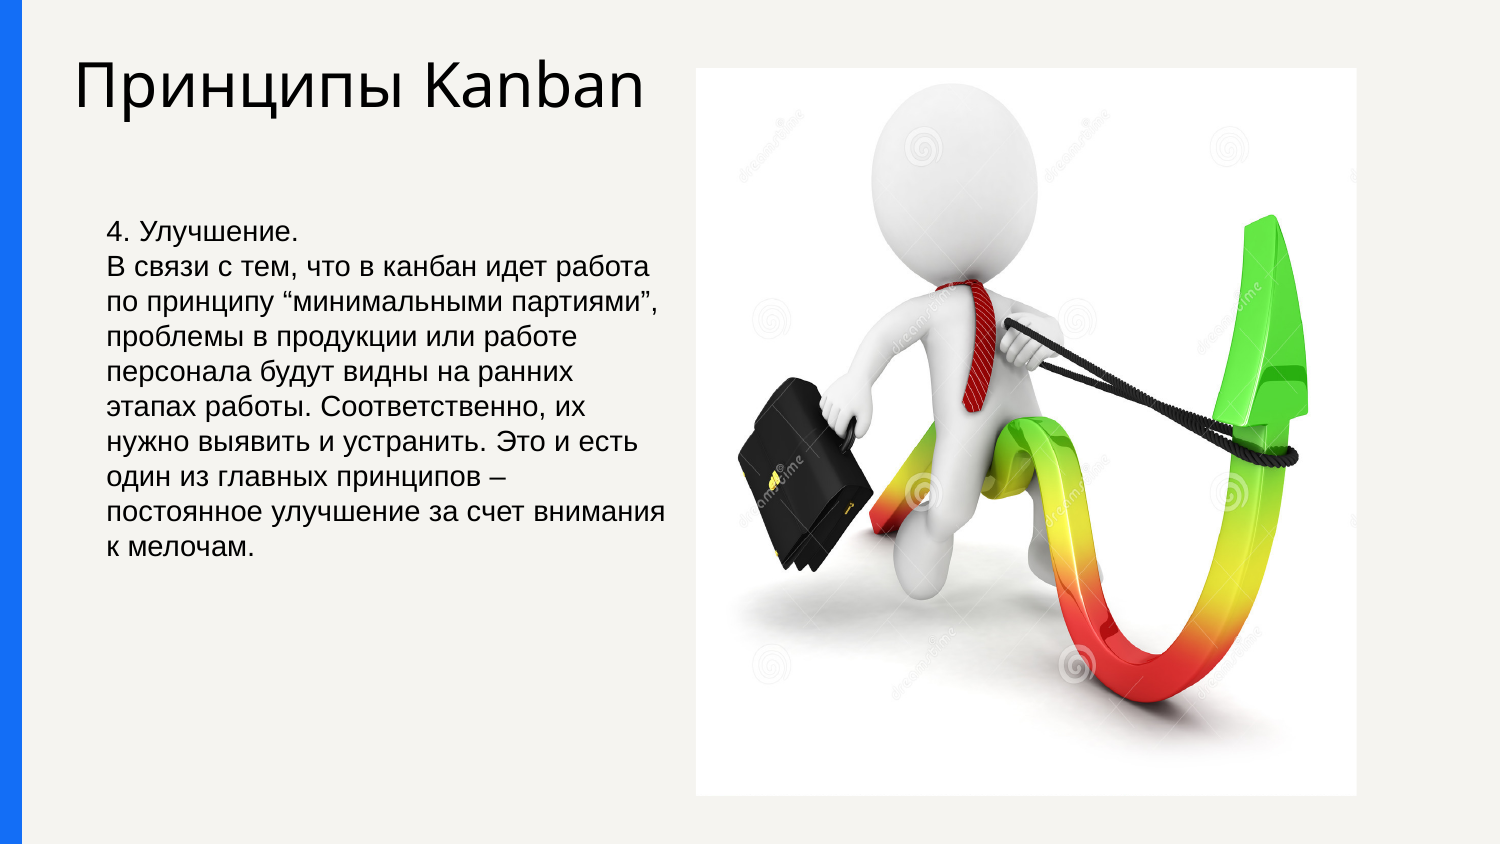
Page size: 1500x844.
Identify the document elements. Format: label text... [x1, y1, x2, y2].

picture [695, 68, 1357, 796]
text_box [0, 0, 22, 844]
text_box 4. Улучшение. В связи с тем, что в канбан идет работа по принципу “минимальными партиями”, проблемы в продукции или работе персонала будут видны на ранних этапах работы. Соответственно, их нужно выявить и устранить. Это и есть один из главных принципов – постоянное улучшение за счет внимания к мелочам. [91, 205, 683, 570]
title Принципы Kanban [59, 29, 1053, 183]
